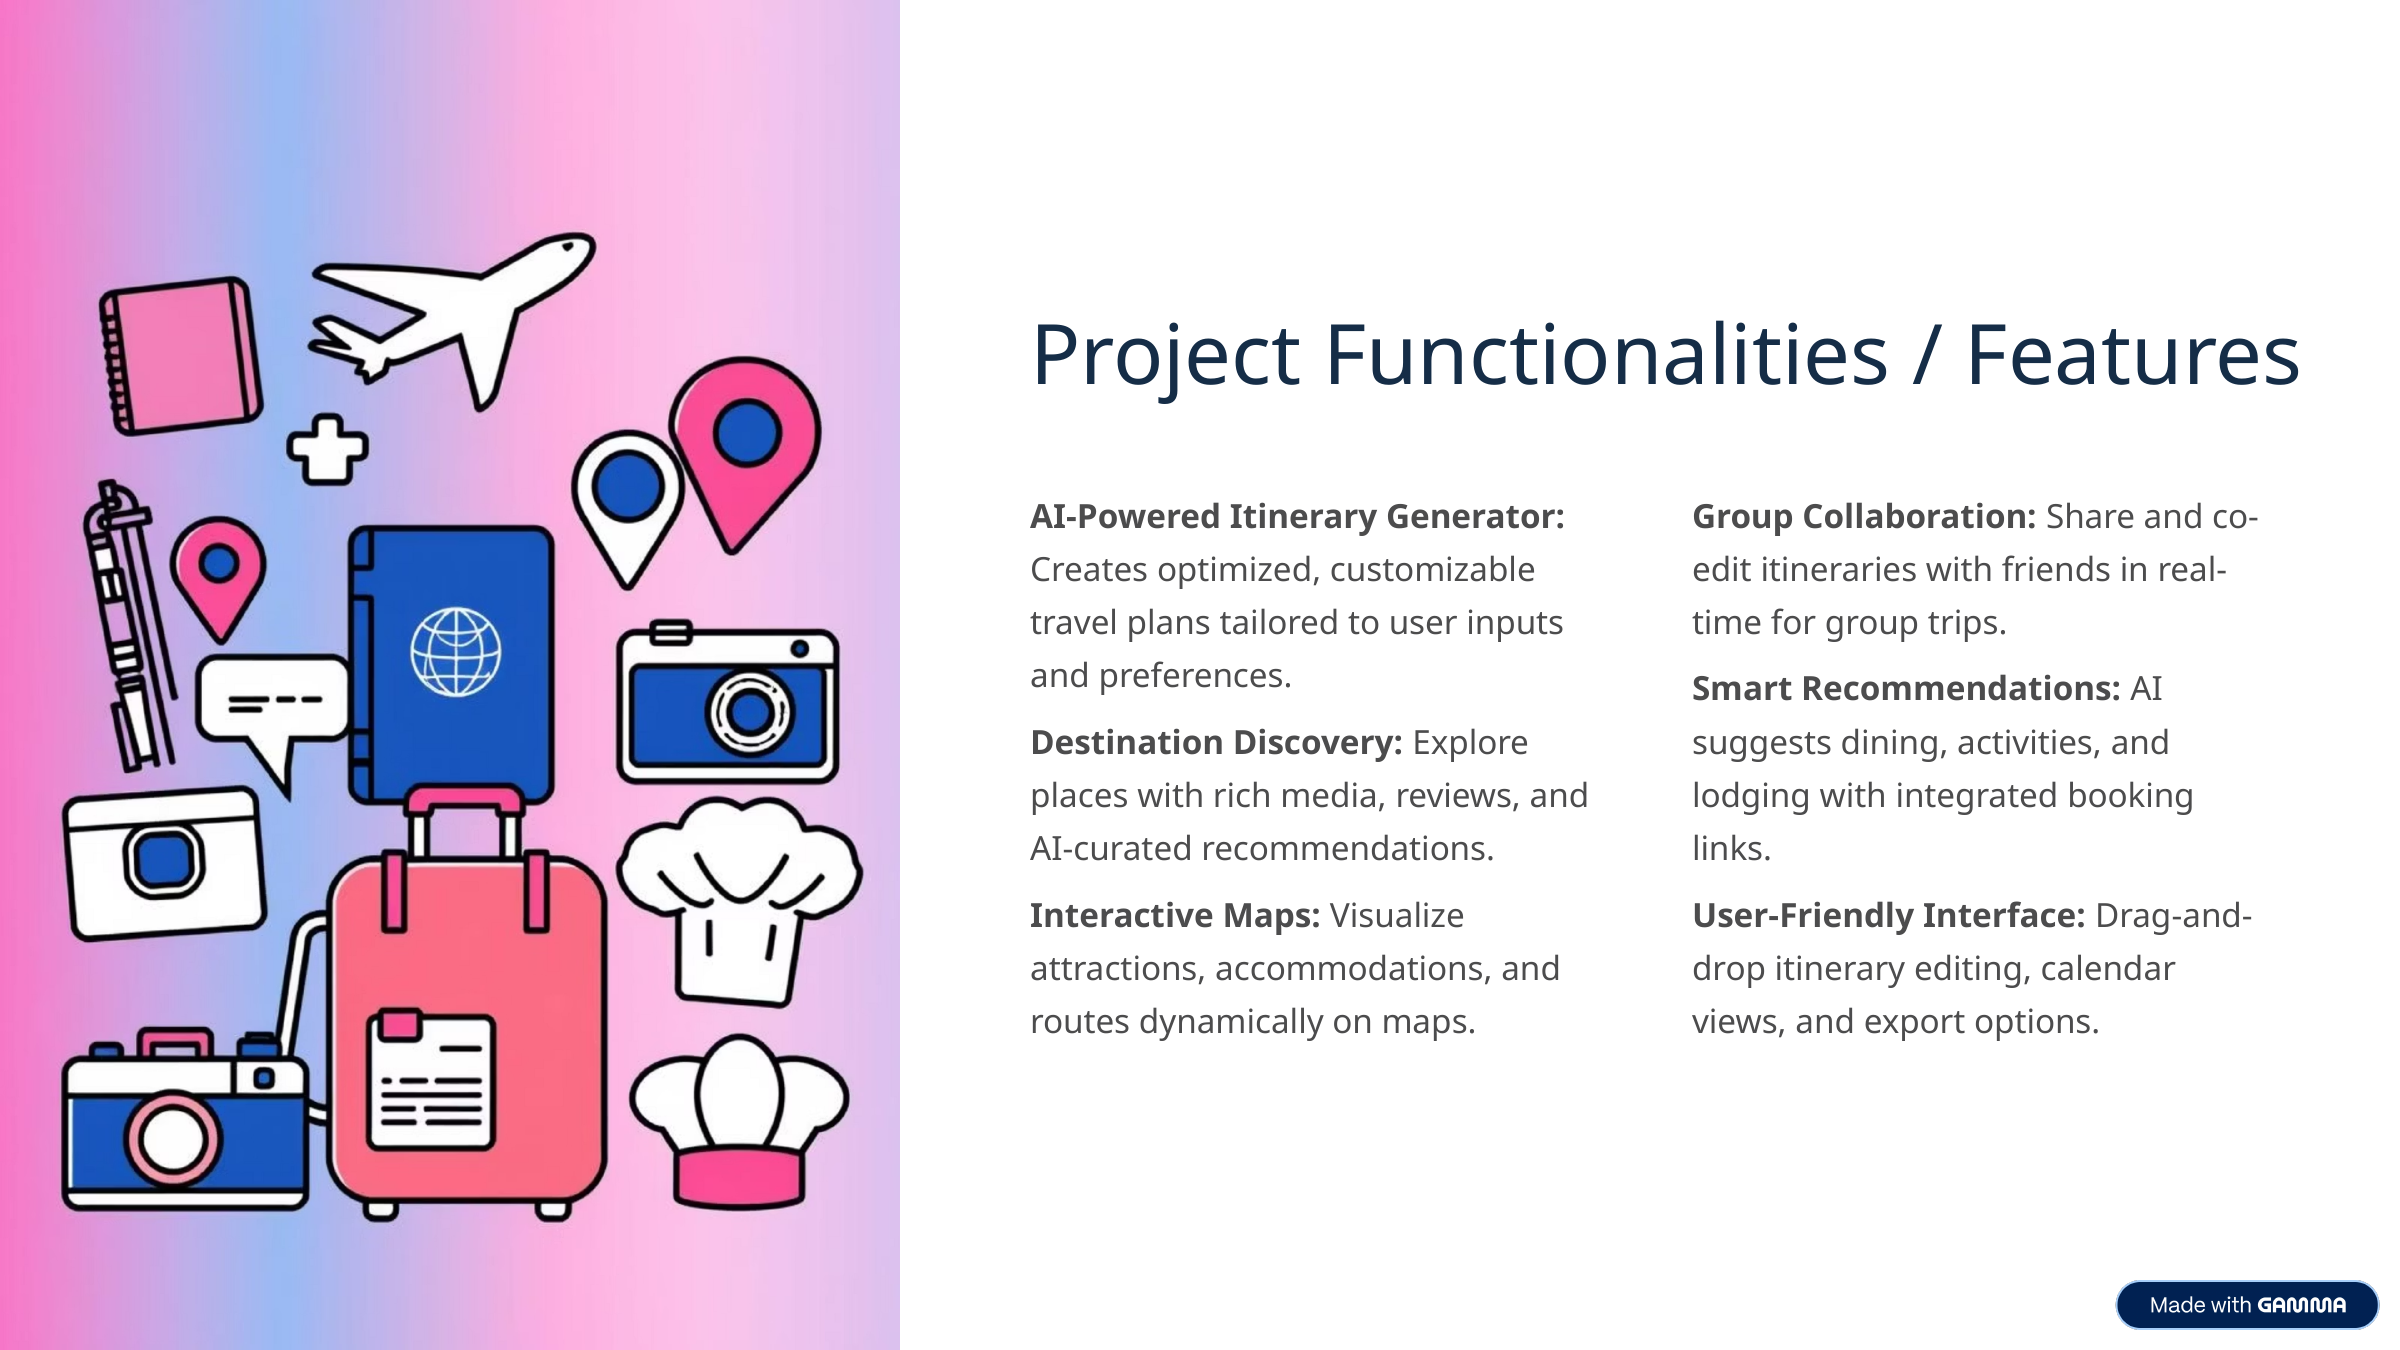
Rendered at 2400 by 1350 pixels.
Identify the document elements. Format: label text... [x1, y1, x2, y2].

text_box Group Collaboration: Share and co-edit itineraries with friends in real-time for group trips. [1692, 481, 2271, 643]
picture [2106, 1271, 2389, 1339]
text_box Interactive Maps: Visualize attractions, accommodations, and routes dynamically on maps. [1030, 880, 1610, 1042]
text_box Smart Recommendations: AI suggests dining, activities, and lodging with integrated booking links. [1692, 654, 2271, 869]
text_box AI-Powered Itinerary Generator: Creates optimized, customizable travel plans tailored to user inputs and preferences. [1030, 481, 1610, 697]
text_box Destination Discovery: Explore places with rich media, reviews, and AI-curated recommendations. [1030, 708, 1610, 869]
picture [0, 0, 900, 1350]
text_box User-Friendly Interface: Drag-and-drop itinerary editing, calendar views, and export options. [1692, 880, 2271, 1042]
text_box Project Functionalities / Features [1030, 296, 2175, 402]
